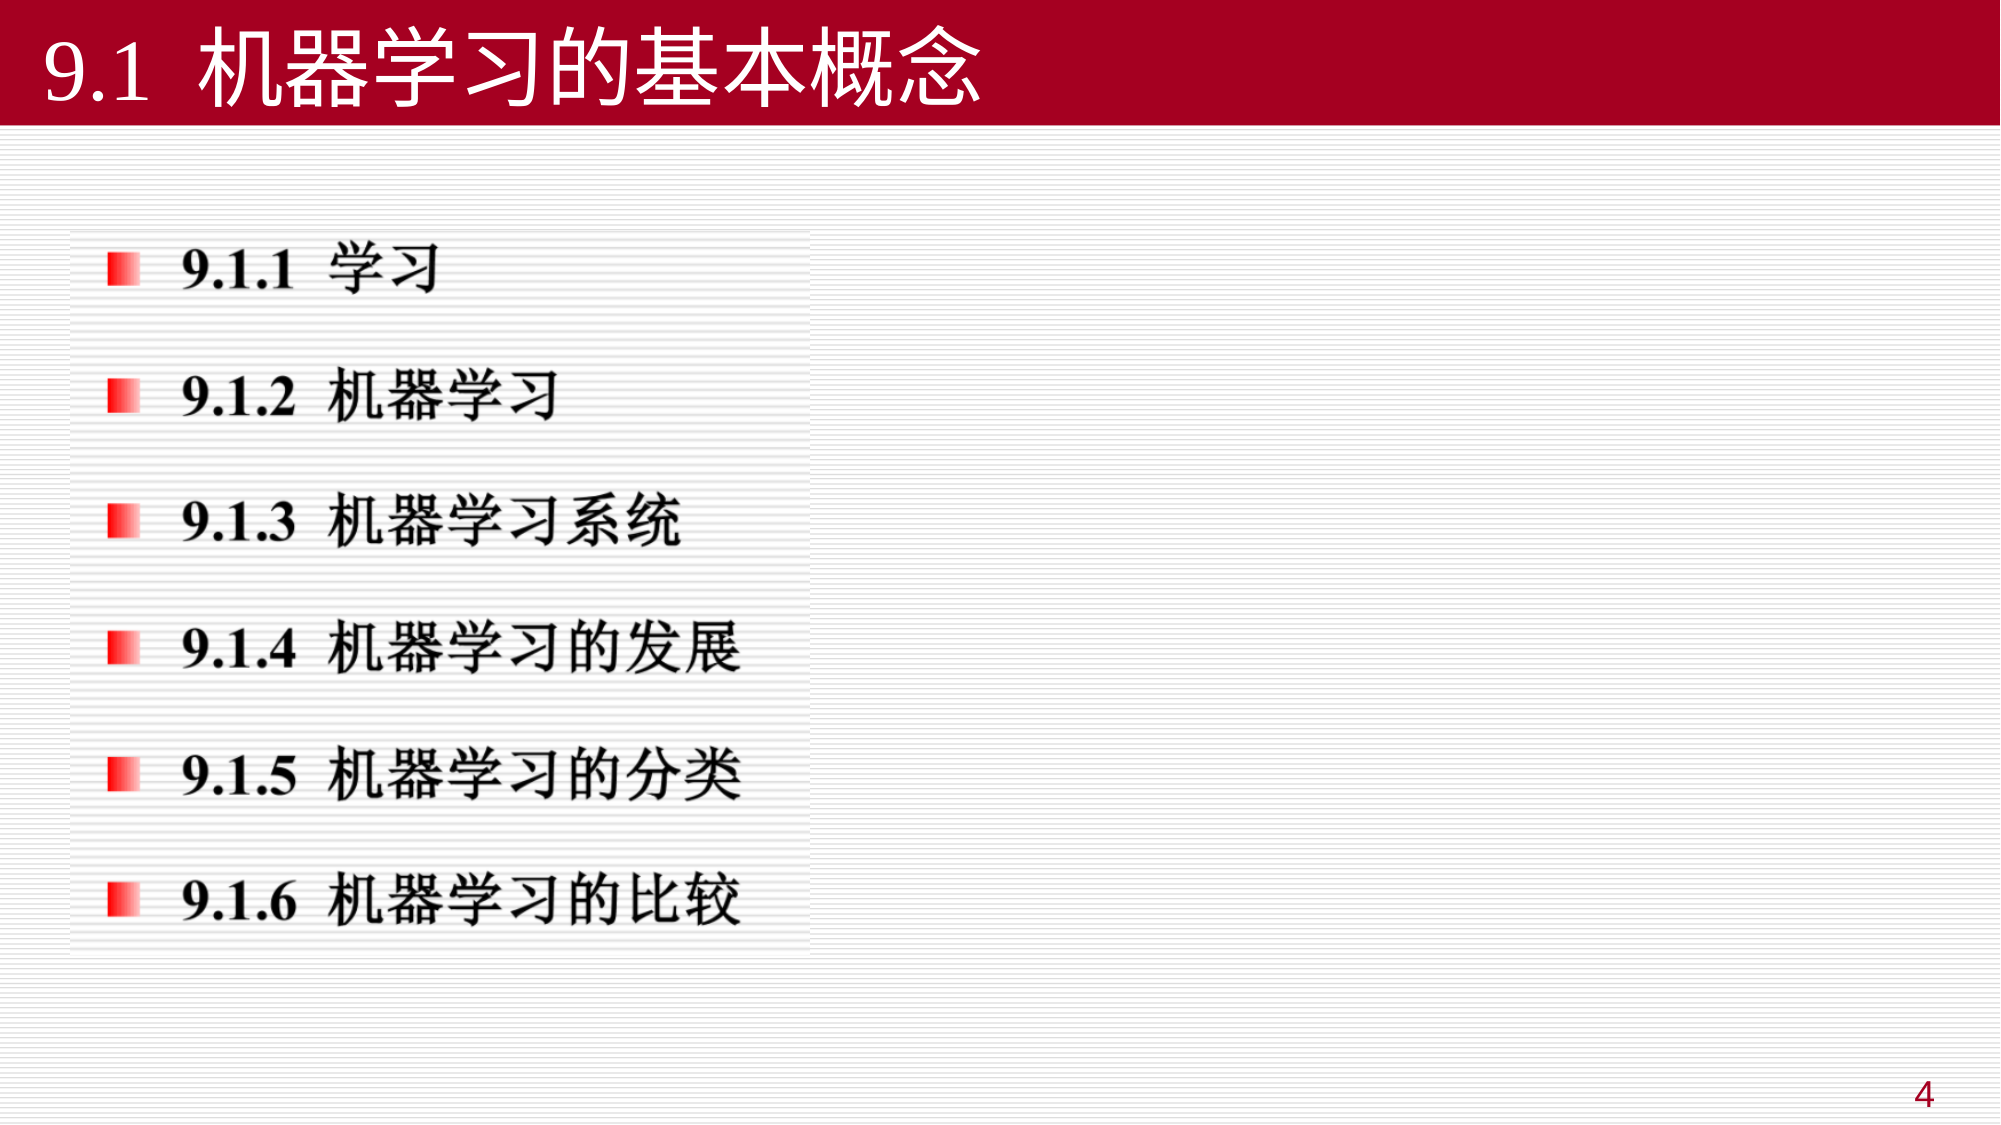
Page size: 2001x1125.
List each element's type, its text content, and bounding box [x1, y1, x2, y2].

text_box 9.1 机器学习的基本概念 [0, 0, 2000, 126]
picture [0, 0, 2001, 1125]
slide_number 4 [1516, 1062, 1950, 1122]
